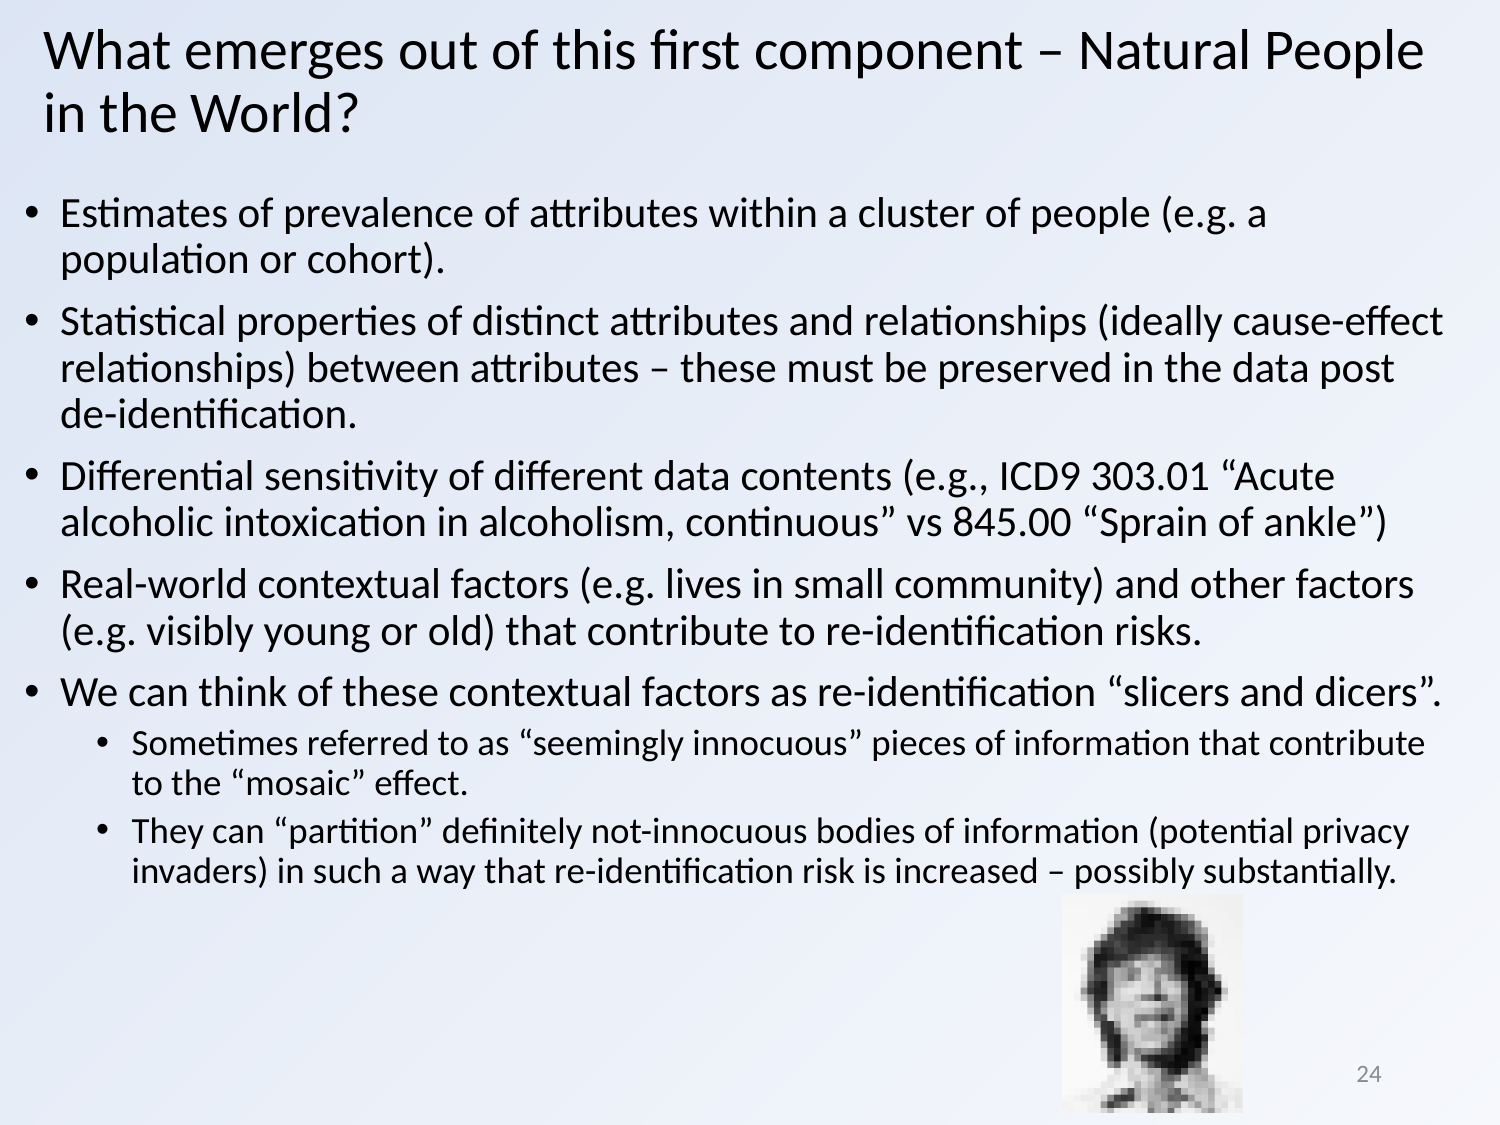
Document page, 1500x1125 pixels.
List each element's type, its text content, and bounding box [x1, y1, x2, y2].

picture [1062, 894, 1243, 1113]
list Estimates of prevalence of attributes within a cluster of people (e.g. a population or cohort). Statistical properties of distinct attributes and relationships (ideally cause-effect relationships) between attributes – these must be preserved in the data post de-identification. Differential sensitivity of different data contents (e.g., ICD9 303.01 “Acute alcoholic intoxication in alcoholism, continuous” vs 845.00 “Sprain of ankle”) Real-world contextual factors (e.g. lives in small community) and other factors (e.g. visibly young or old) that contribute to re-identification risks. We can think of these contextual factors as re-identification “slicers and dicers”. Sometimes referred to as “seemingly innocuous” pieces of information that contribute to the “mosaic” effect. They can “partition” definitely not-innocuous bodies of information (potential privacy invaders) in such a way that re-identification risk is increased – possibly substantially. [9, 182, 1466, 990]
slide_number 24 [1243, 1042, 1397, 1103]
title What emerges out of this first component – Natural People in the World? [28, 12, 1466, 153]
